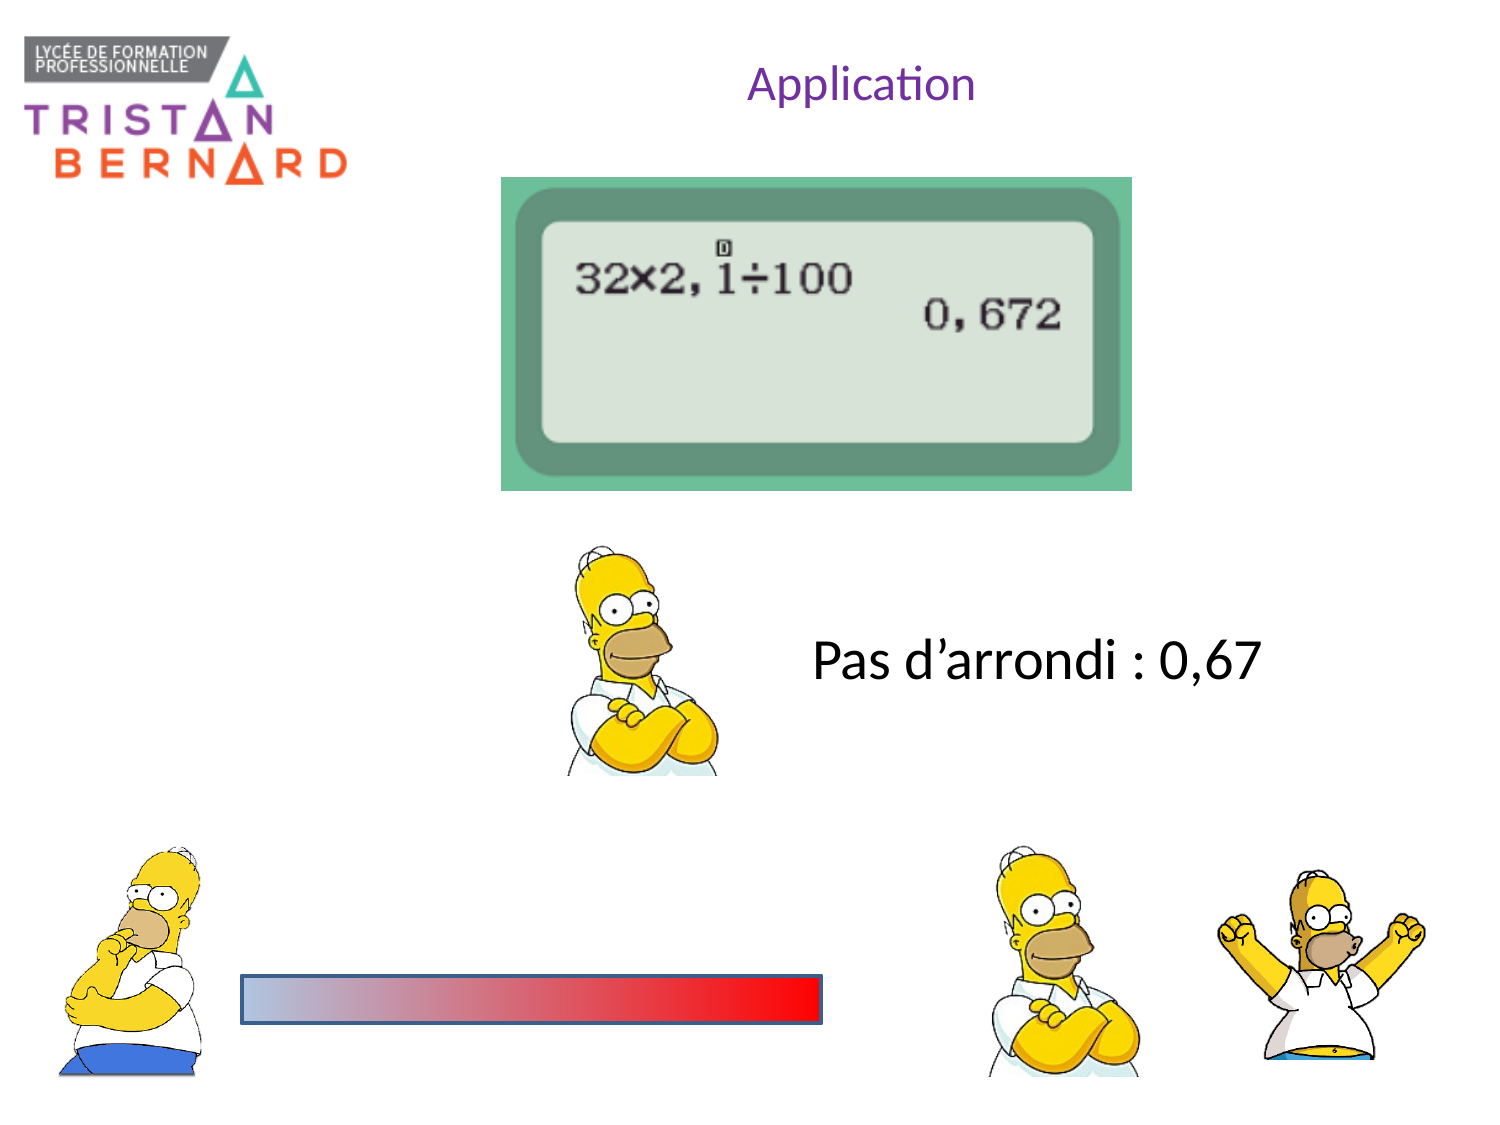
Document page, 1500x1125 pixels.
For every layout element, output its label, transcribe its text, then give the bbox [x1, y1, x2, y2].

picture [23, 35, 361, 207]
picture [548, 543, 727, 777]
list Application [478, 42, 1247, 185]
text_box [240, 974, 823, 1025]
picture [52, 845, 212, 1079]
picture [1191, 861, 1441, 1061]
picture [501, 176, 1132, 492]
text_box Pas d’arrondi : 0,67 [797, 613, 1340, 699]
picture [970, 844, 1148, 1078]
